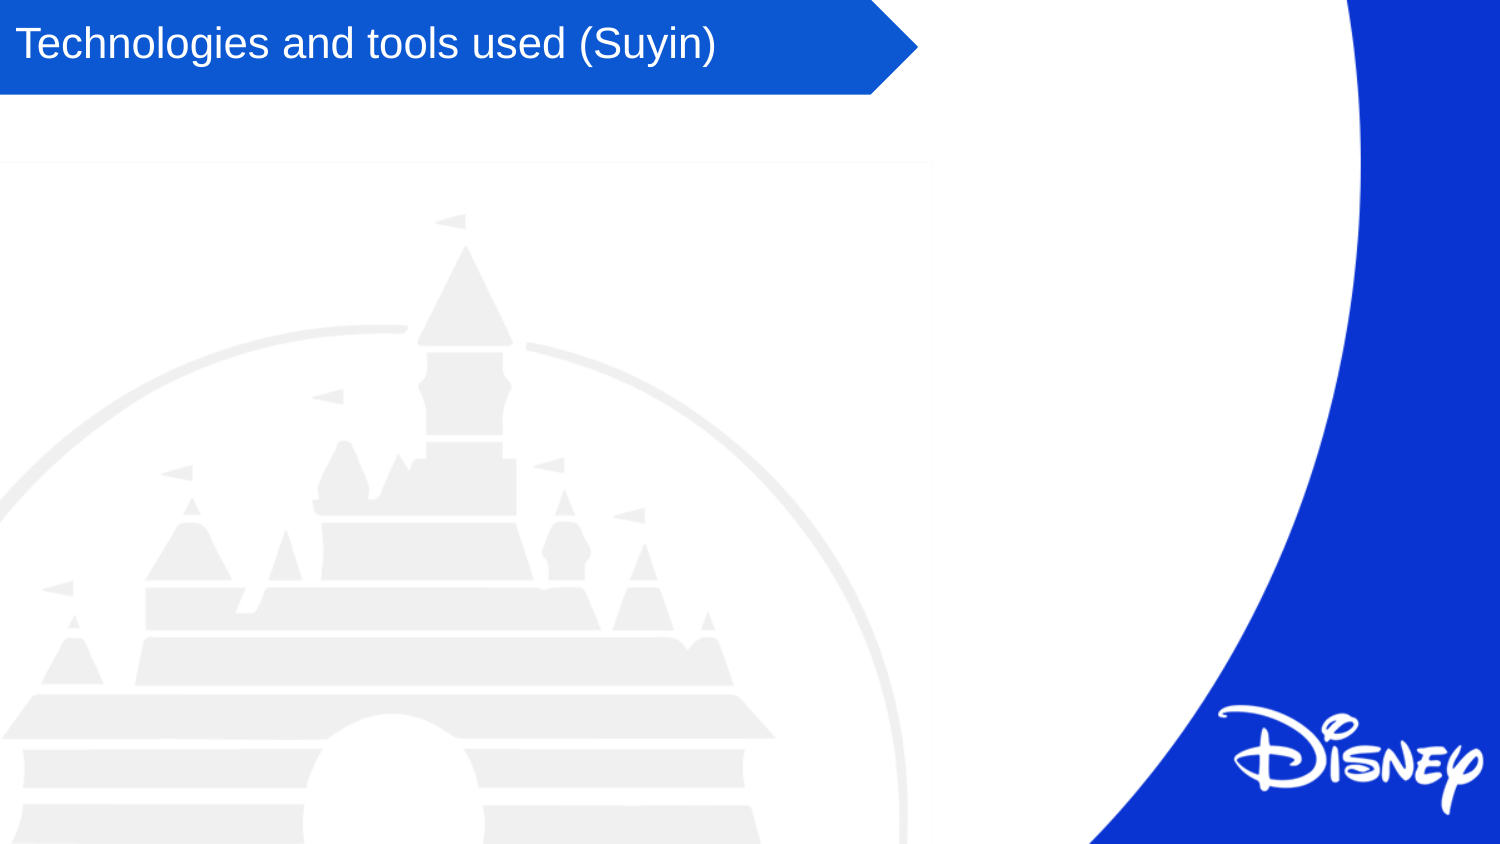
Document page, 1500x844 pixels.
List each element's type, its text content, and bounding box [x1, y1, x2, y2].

text_box Technologies and tools used (Suyin) [0, 0, 883, 135]
text_box [883, 12, 918, 82]
picture [0, 0, 1500, 844]
